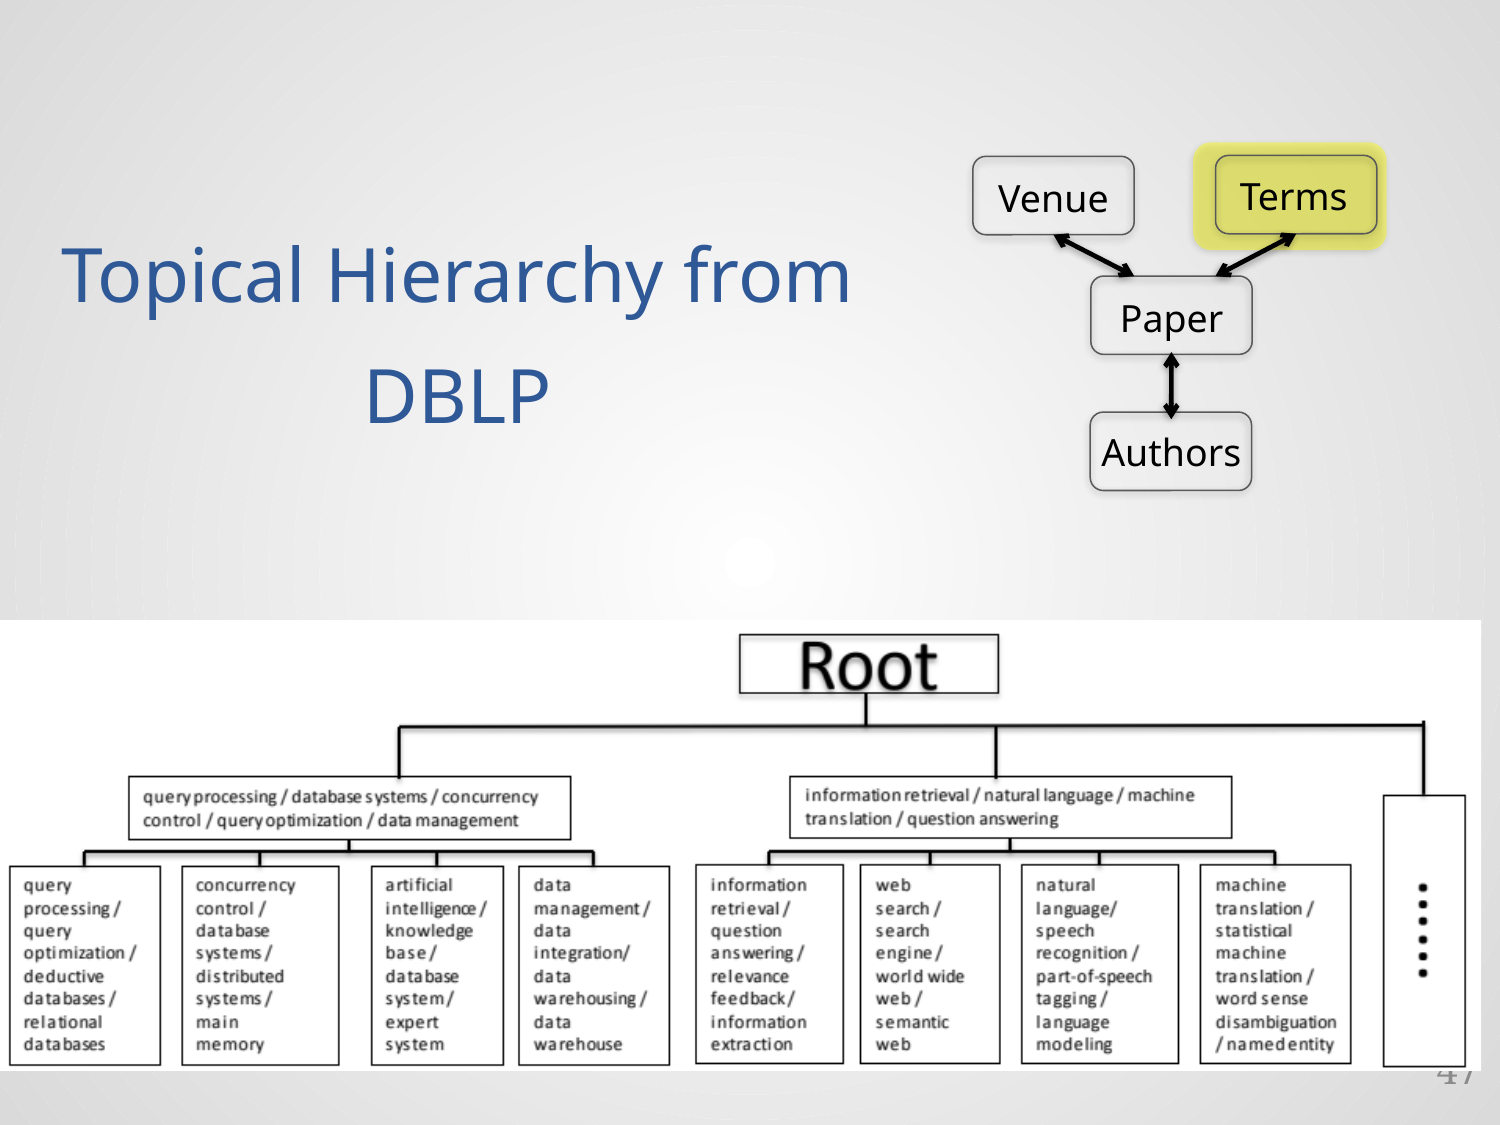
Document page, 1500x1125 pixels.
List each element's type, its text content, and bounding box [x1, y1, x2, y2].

text_box Venue [983, 167, 1124, 228]
text_box Terms [1224, 165, 1363, 226]
text_box [1214, 154, 1378, 235]
slide_number 47 [1401, 1042, 1494, 1103]
text_box [1090, 482, 1252, 492]
text_box [972, 155, 1135, 236]
picture [0, 620, 1482, 1071]
text_box Paper [1105, 287, 1239, 348]
title Topical Hierarchy from DBLP [26, 162, 889, 446]
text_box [1053, 234, 1135, 277]
text_box [1192, 141, 1388, 251]
text_box [1177, 411, 1252, 421]
text_box [1090, 275, 1253, 356]
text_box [1215, 233, 1297, 277]
text_box [1090, 411, 1164, 421]
text_box Authors [1086, 421, 1257, 482]
